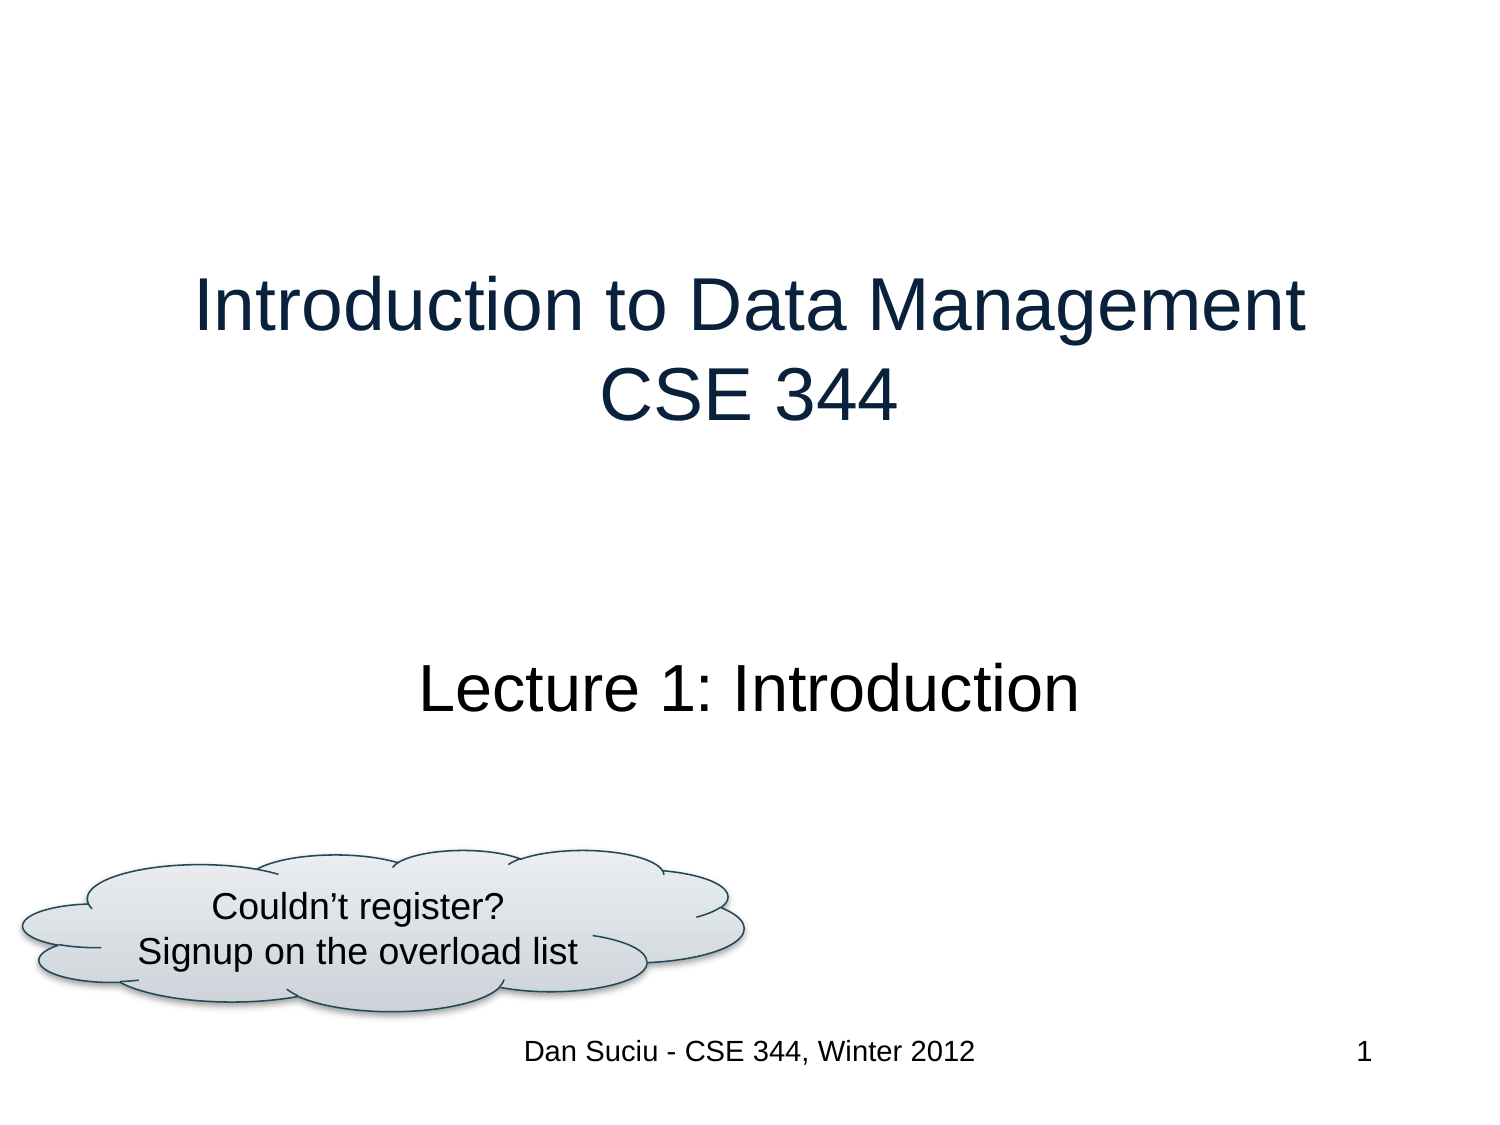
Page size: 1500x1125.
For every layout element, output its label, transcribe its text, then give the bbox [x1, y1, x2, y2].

title Introduction to Data Management CSE 344 [112, 224, 1388, 467]
subtitle Lecture 1: Introduction [224, 637, 1276, 926]
footer Dan Suciu - CSE 344, Winter 2012 [474, 1024, 1026, 1101]
text_box Couldn’t register? Signup on the overload list [21, 849, 746, 1013]
slide_number 1 [1074, 1024, 1388, 1101]
